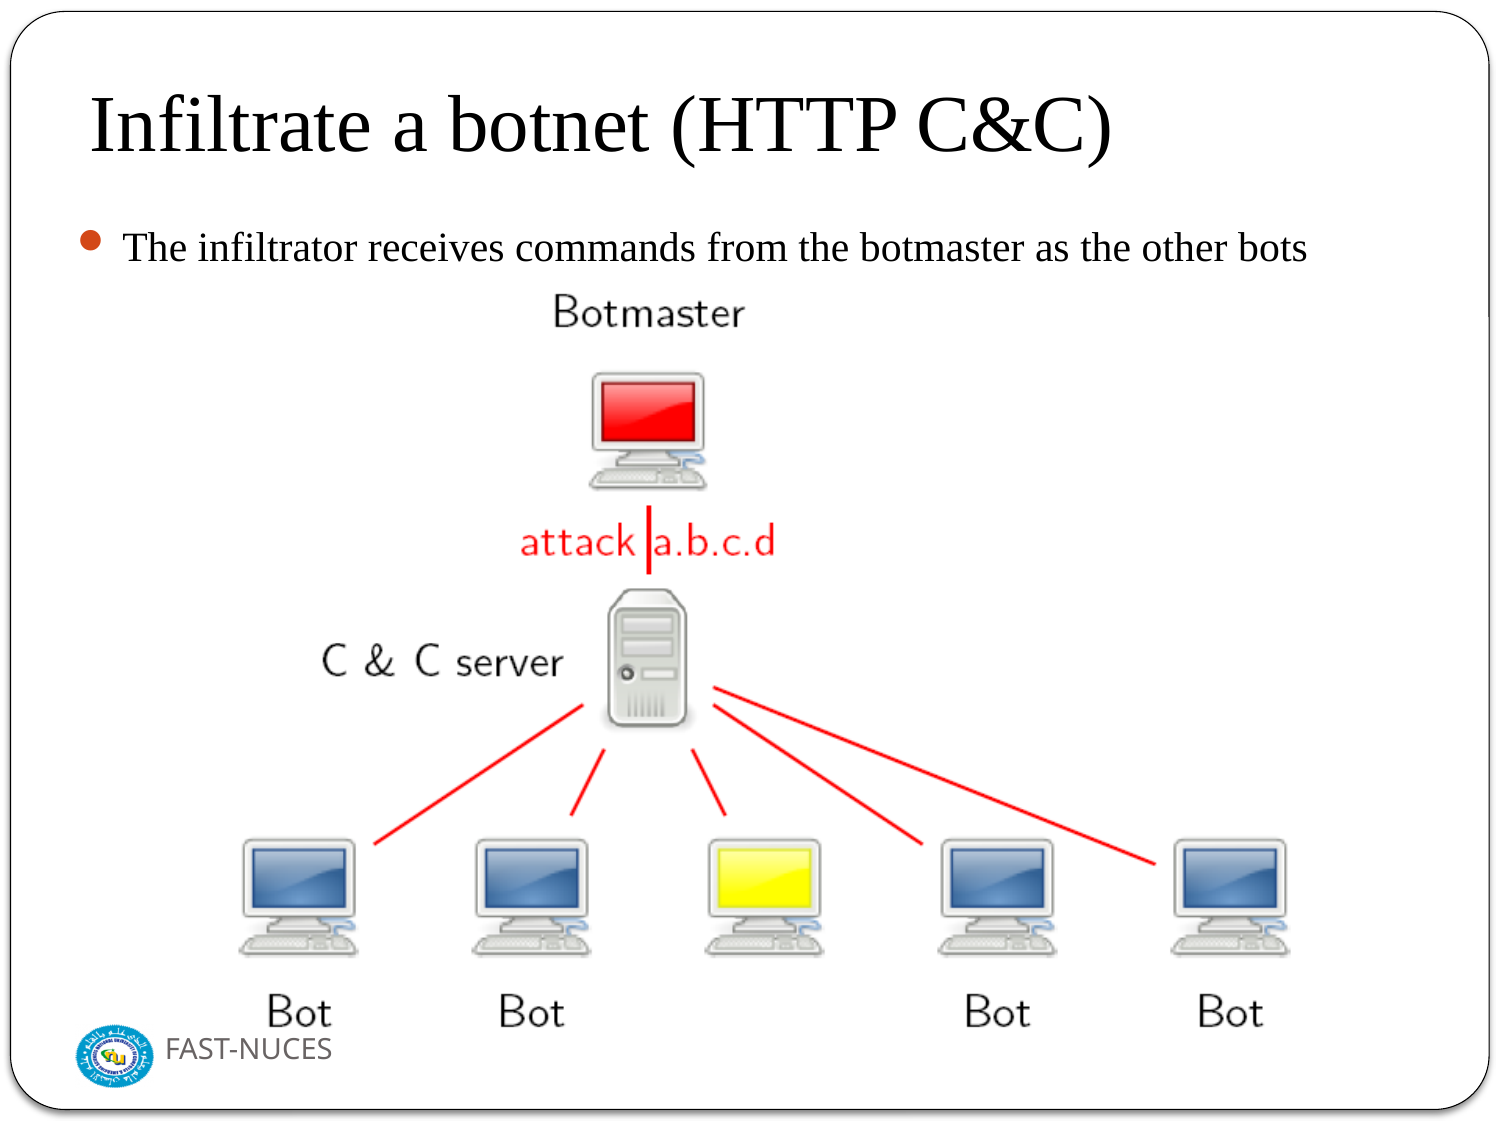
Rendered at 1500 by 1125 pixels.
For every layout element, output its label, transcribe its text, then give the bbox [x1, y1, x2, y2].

title Infiltrate a botnet (HTTP C&C) [75, 62, 1350, 183]
footer FAST-NUCES [150, 1013, 800, 1088]
list The infiltrator receives commands from the botmaster as the other bots [62, 212, 1450, 1013]
picture [91, 1038, 138, 1075]
picture [74, 1024, 154, 1088]
picture [195, 274, 1305, 1035]
picture [123, 1060, 154, 1088]
